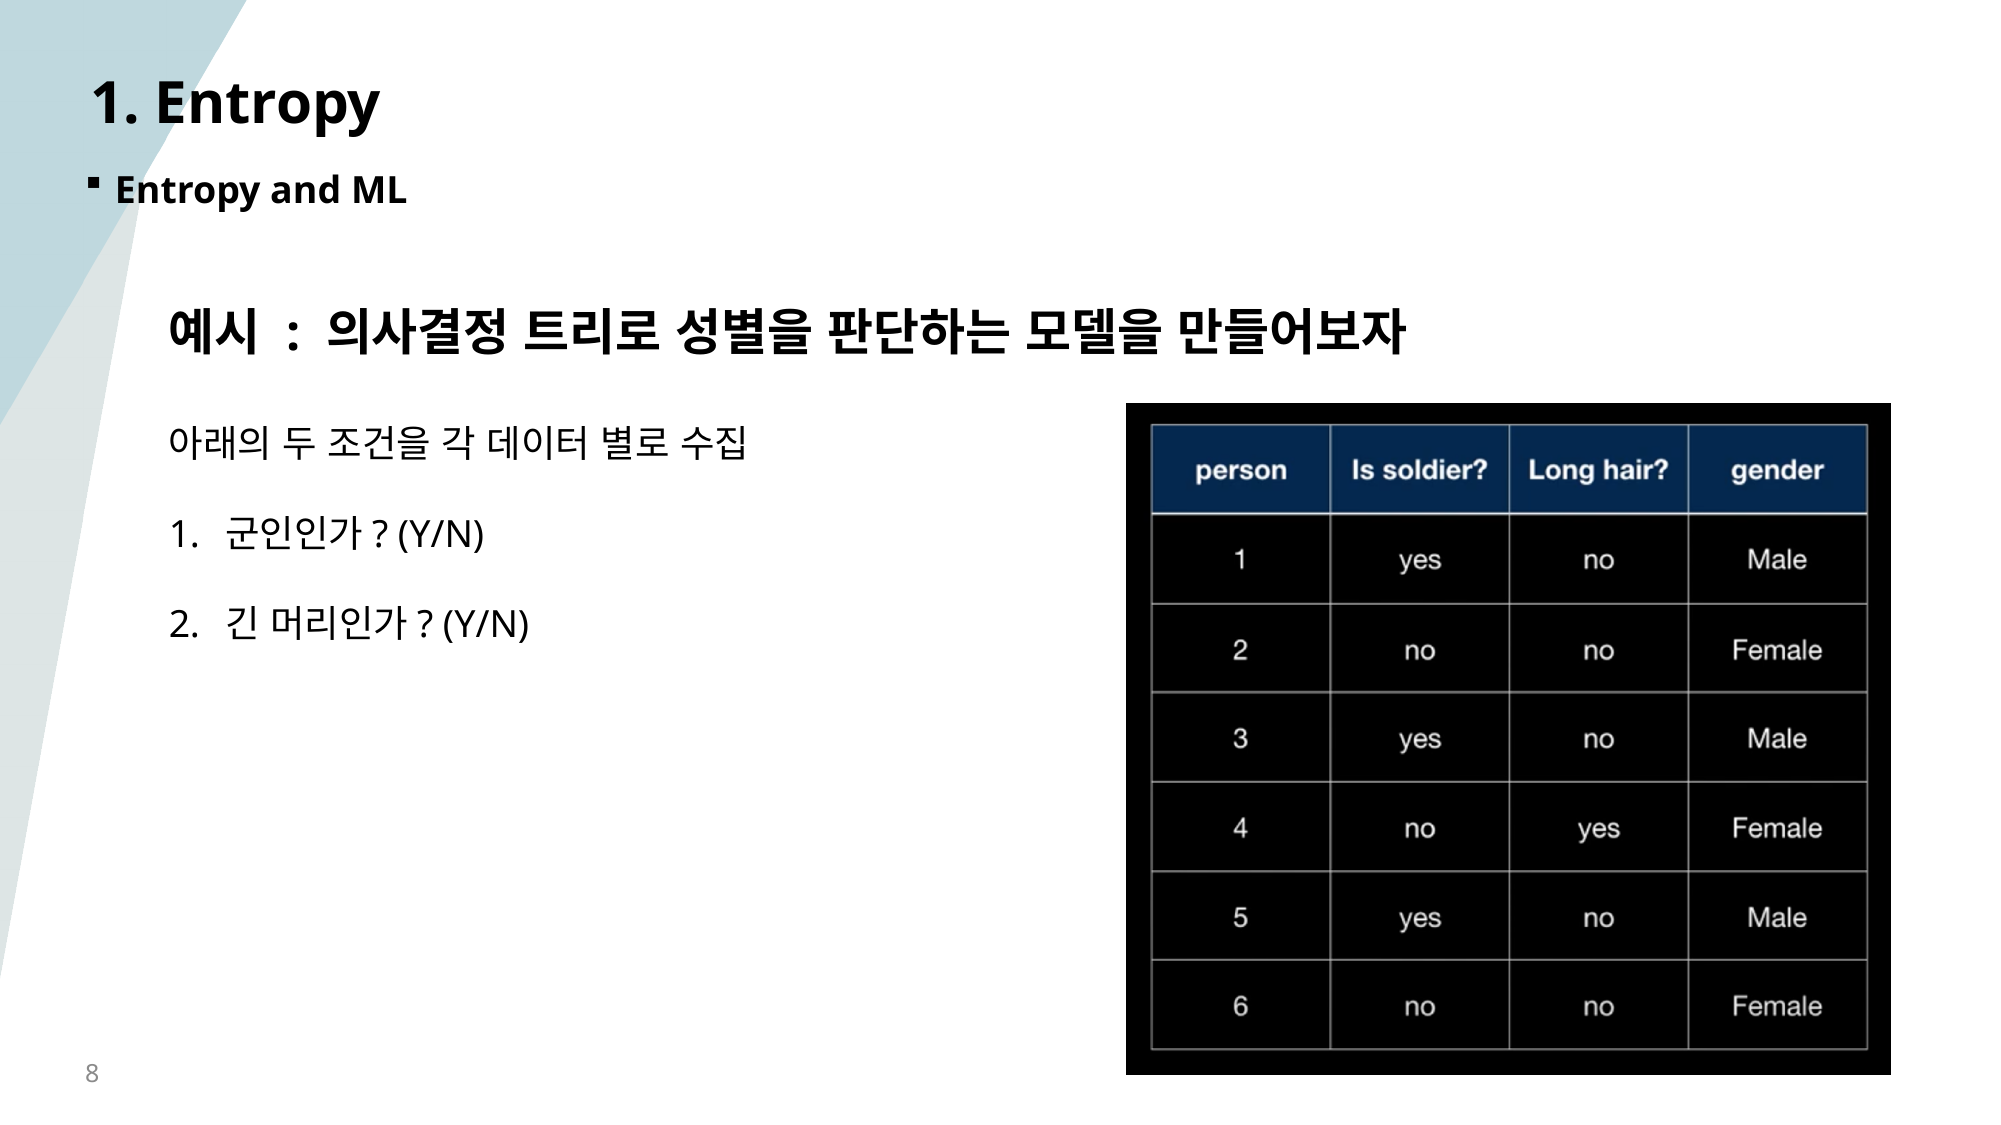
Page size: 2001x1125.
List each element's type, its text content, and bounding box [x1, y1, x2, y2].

text_box Entropy and ML [70, 144, 423, 218]
picture [0, 0, 2000, 1125]
text_box 예시 : 의사결정 트리로 성별을 판단하는 모델을 만들어보자 아래의 두 조건을 각 데이터 별로 수집 군인인가? (Y/N) 긴 머리인가? (Y/N) [154, 292, 1794, 653]
title 1. Entropy [75, 65, 791, 145]
